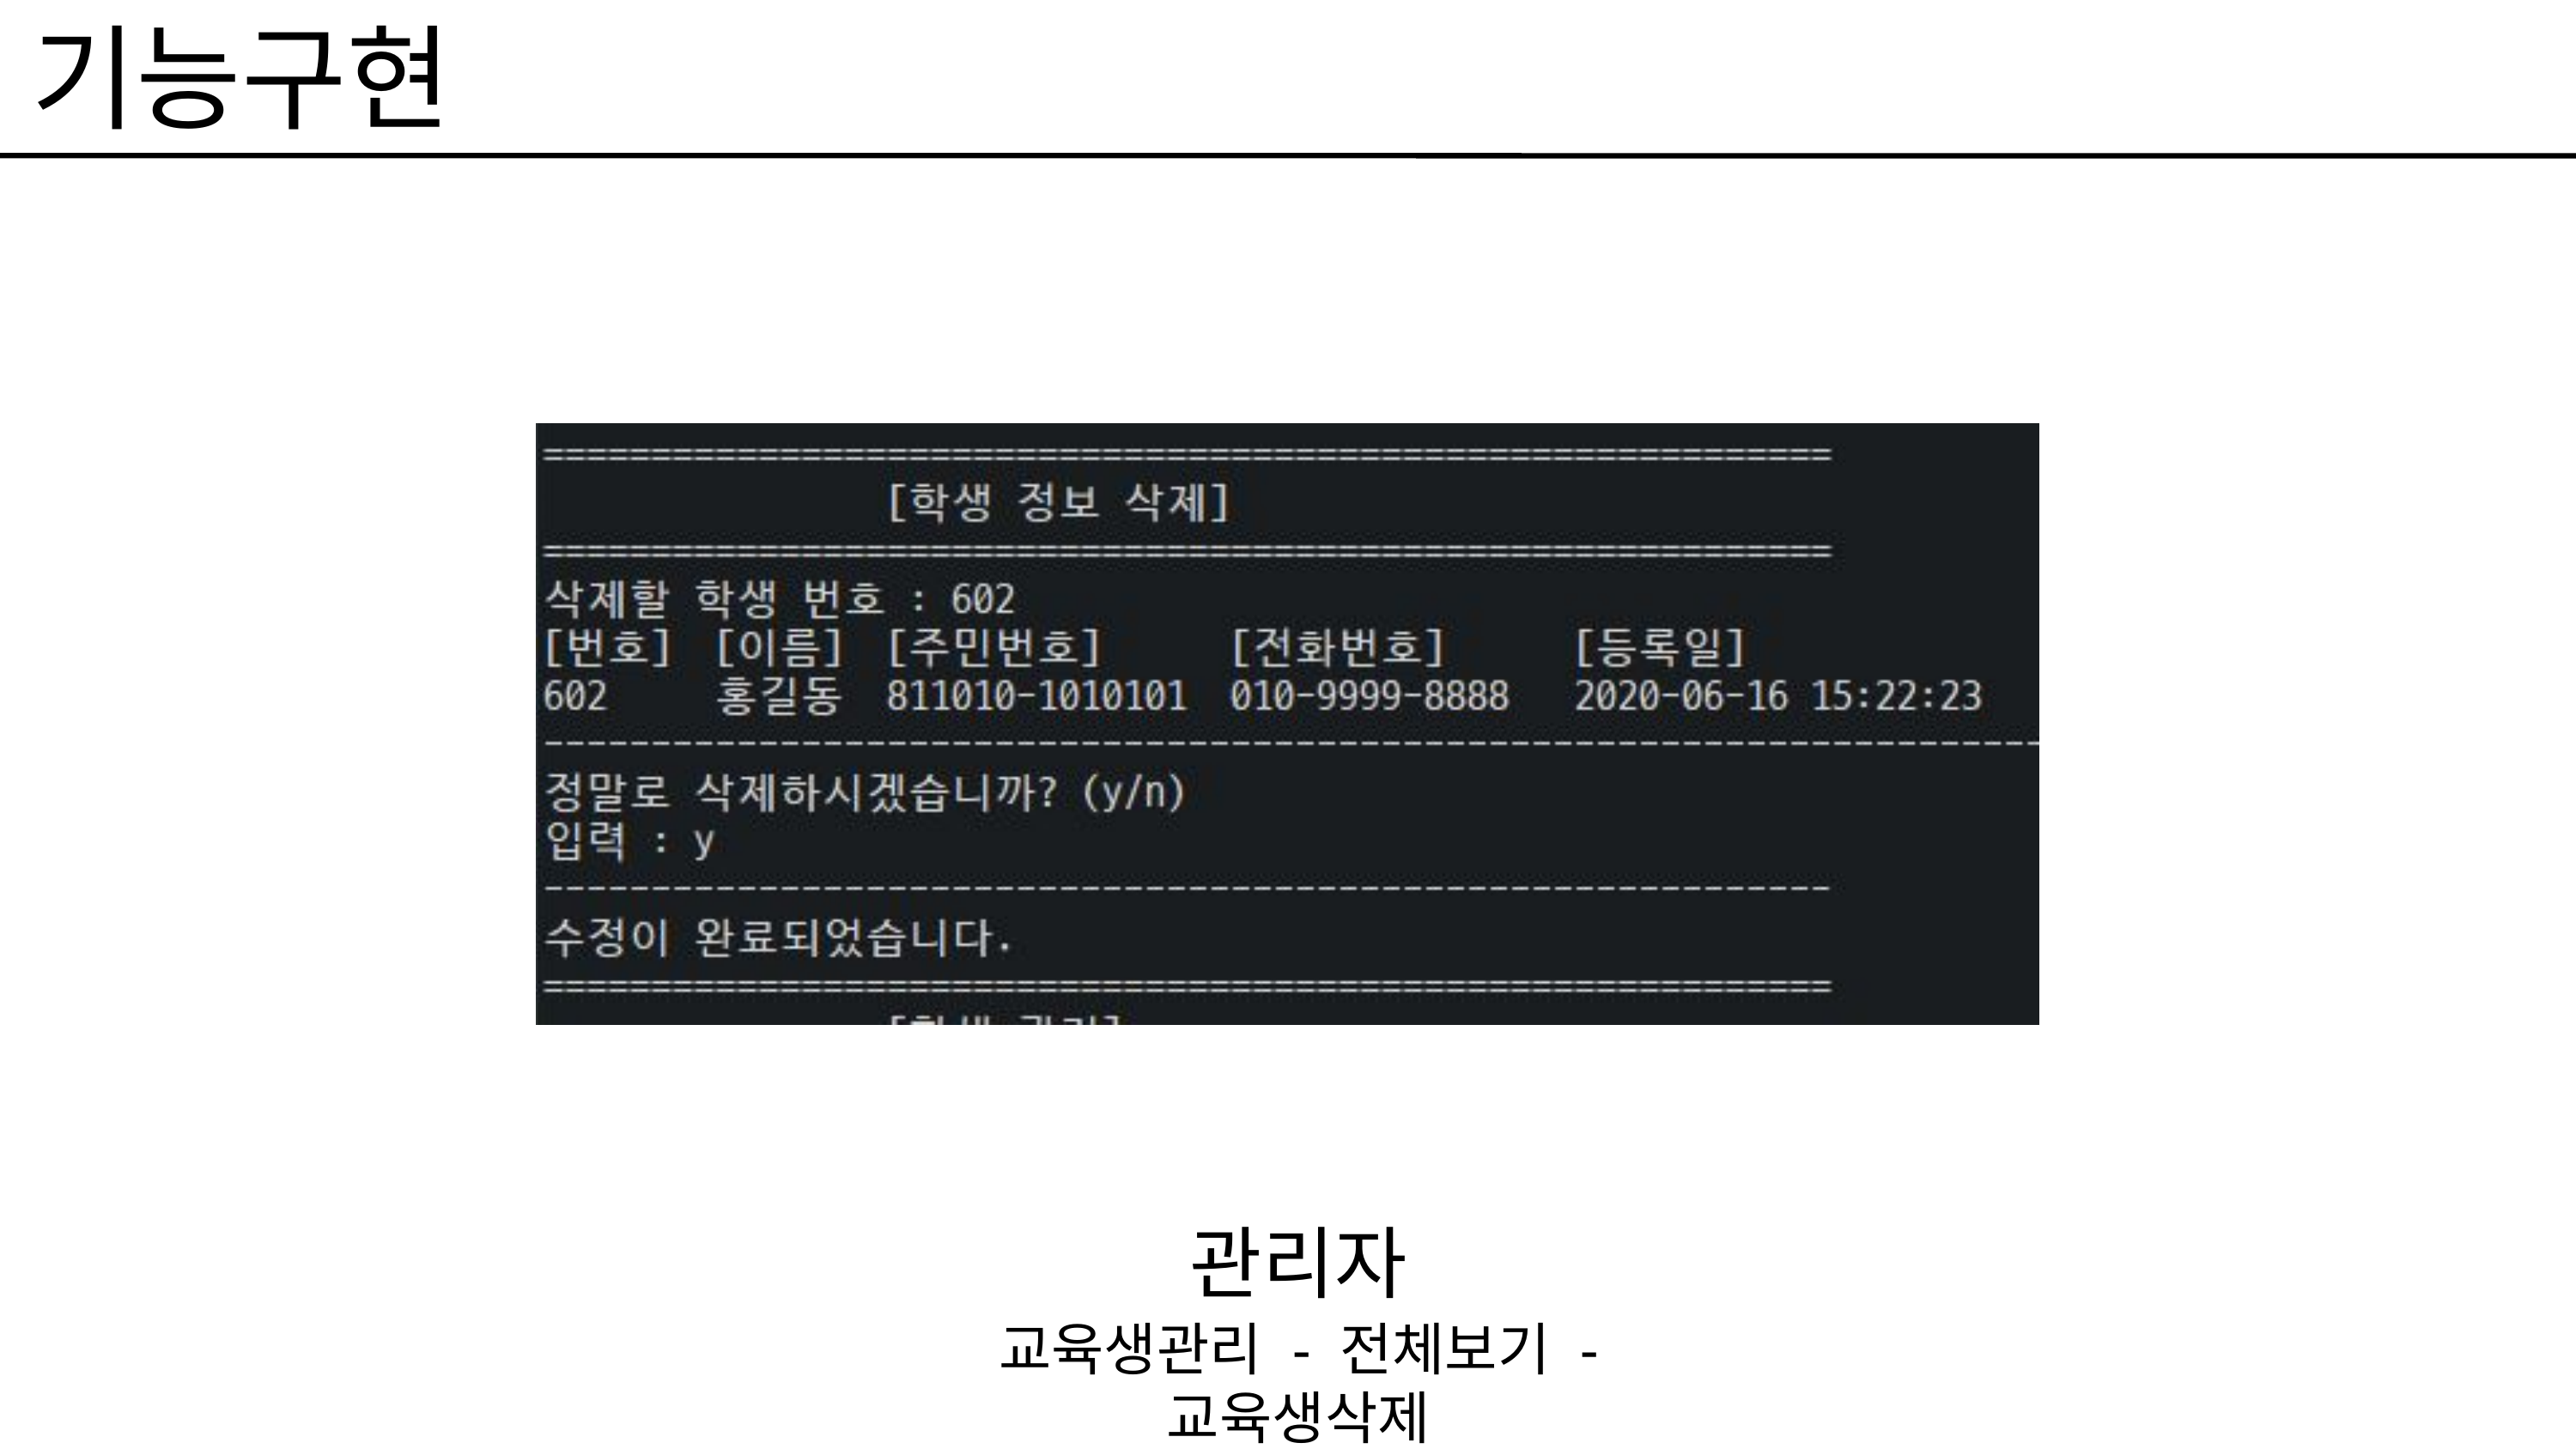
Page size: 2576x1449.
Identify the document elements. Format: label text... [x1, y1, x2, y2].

picture [536, 423, 2040, 1025]
text_box 교육생관리 - 전체보기 - 교육생삭제 [858, 1306, 1740, 1401]
text_box 기능구현 [0, 0, 483, 150]
text_box 관리자 [975, 1207, 1622, 1286]
